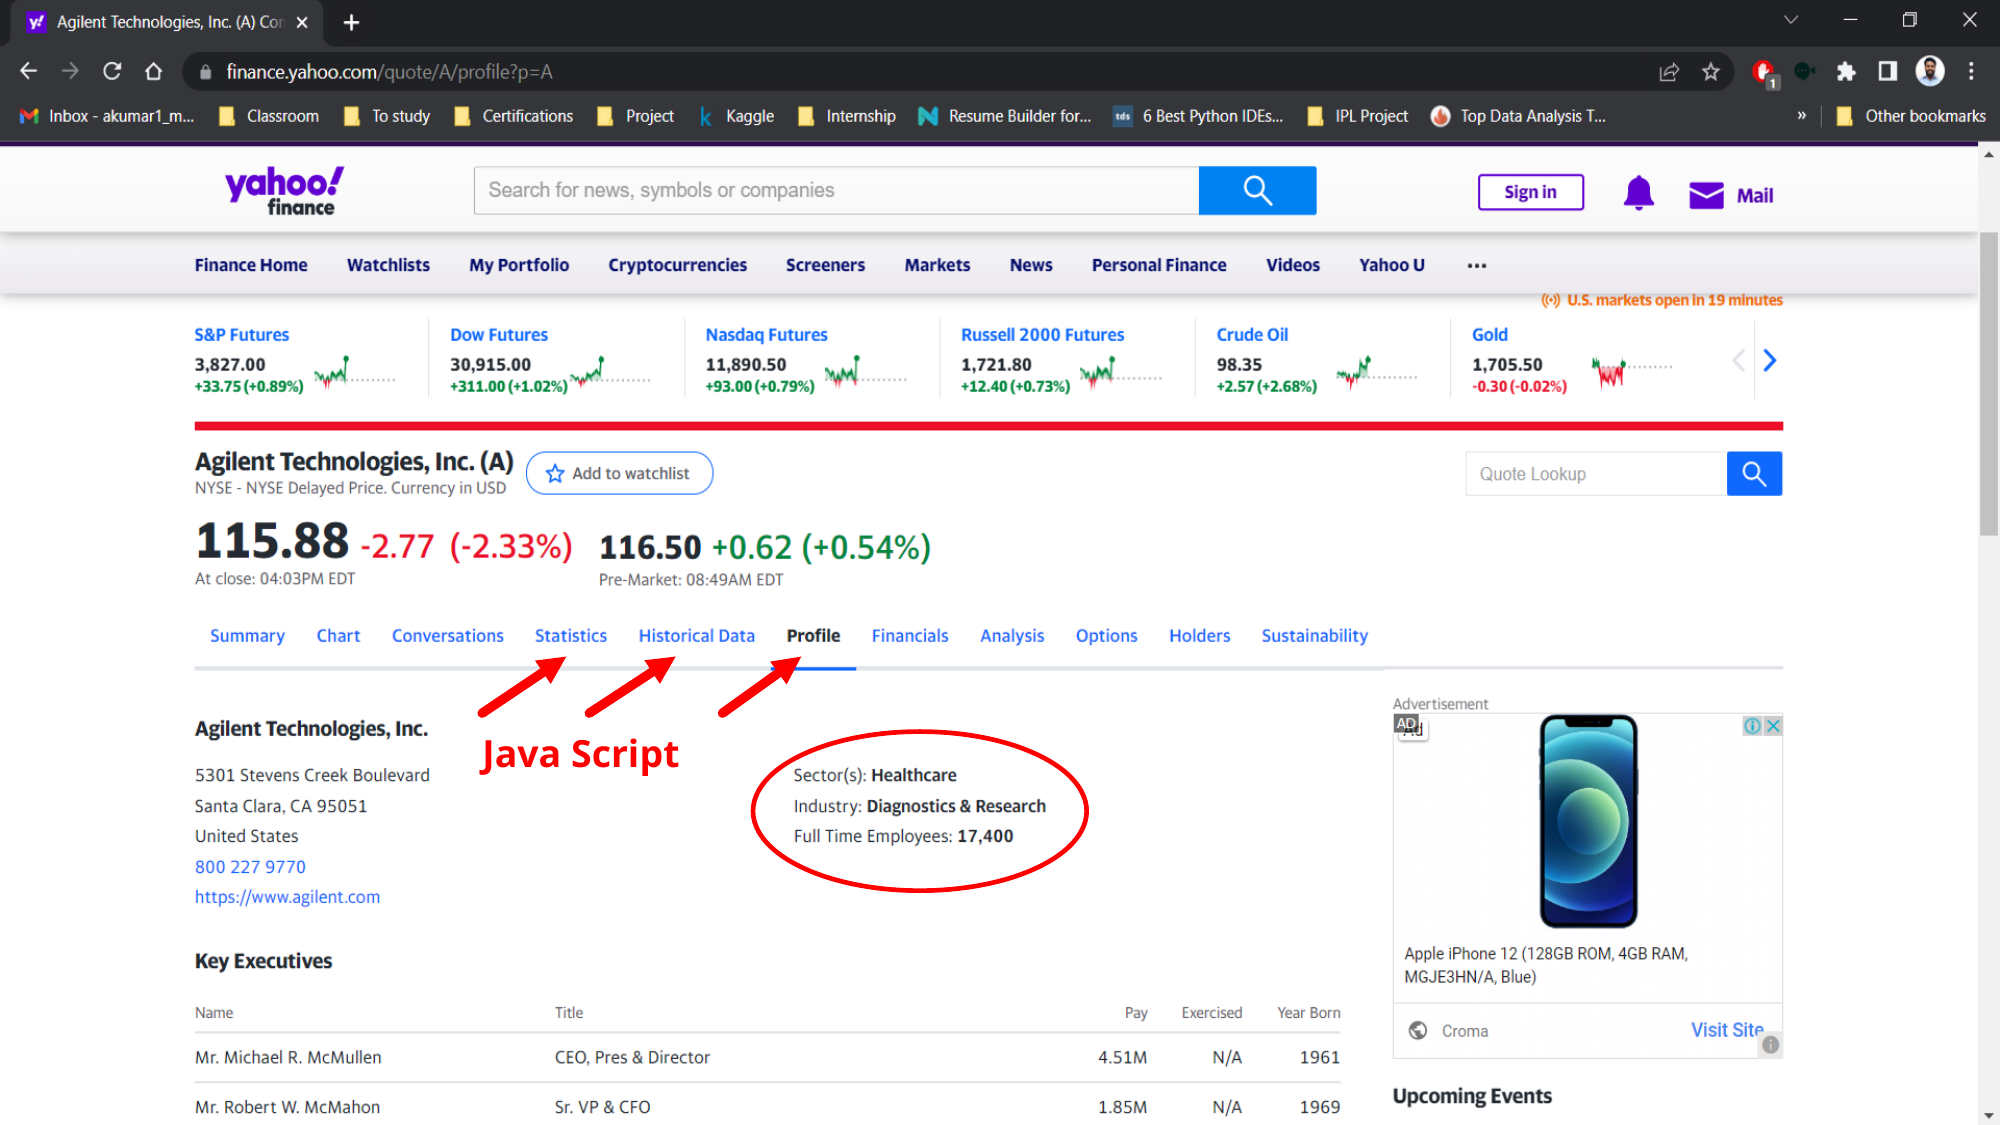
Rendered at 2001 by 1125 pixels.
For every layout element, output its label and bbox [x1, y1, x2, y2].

text_box [588, 656, 676, 714]
picture [0, 0, 2000, 1125]
text_box [722, 656, 802, 714]
text_box [481, 656, 567, 714]
